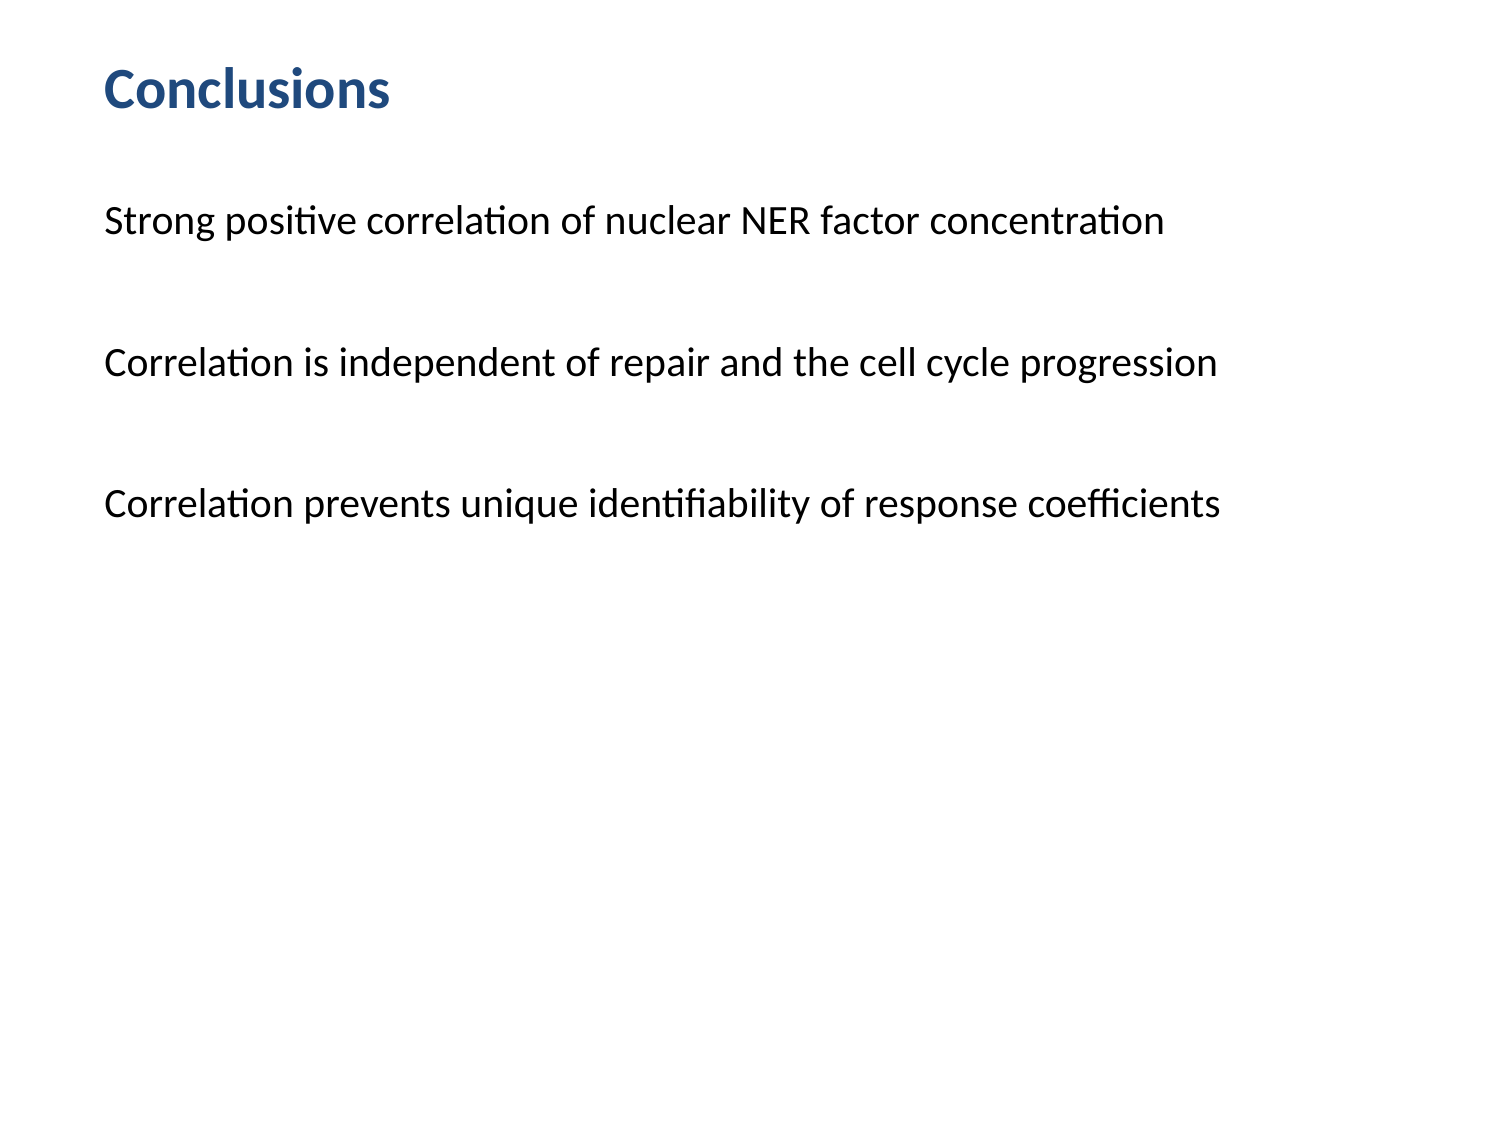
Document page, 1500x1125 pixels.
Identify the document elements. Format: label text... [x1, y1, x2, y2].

text_box Strong positive correlation of nuclear NER factor concentration [89, 185, 1395, 250]
text_box Conclusions [89, 42, 1395, 128]
text_box Correlation prevents unique identifiability of response coefficients [89, 468, 1395, 534]
text_box Correlation is independent of repair and the cell cycle progression [89, 326, 1395, 392]
